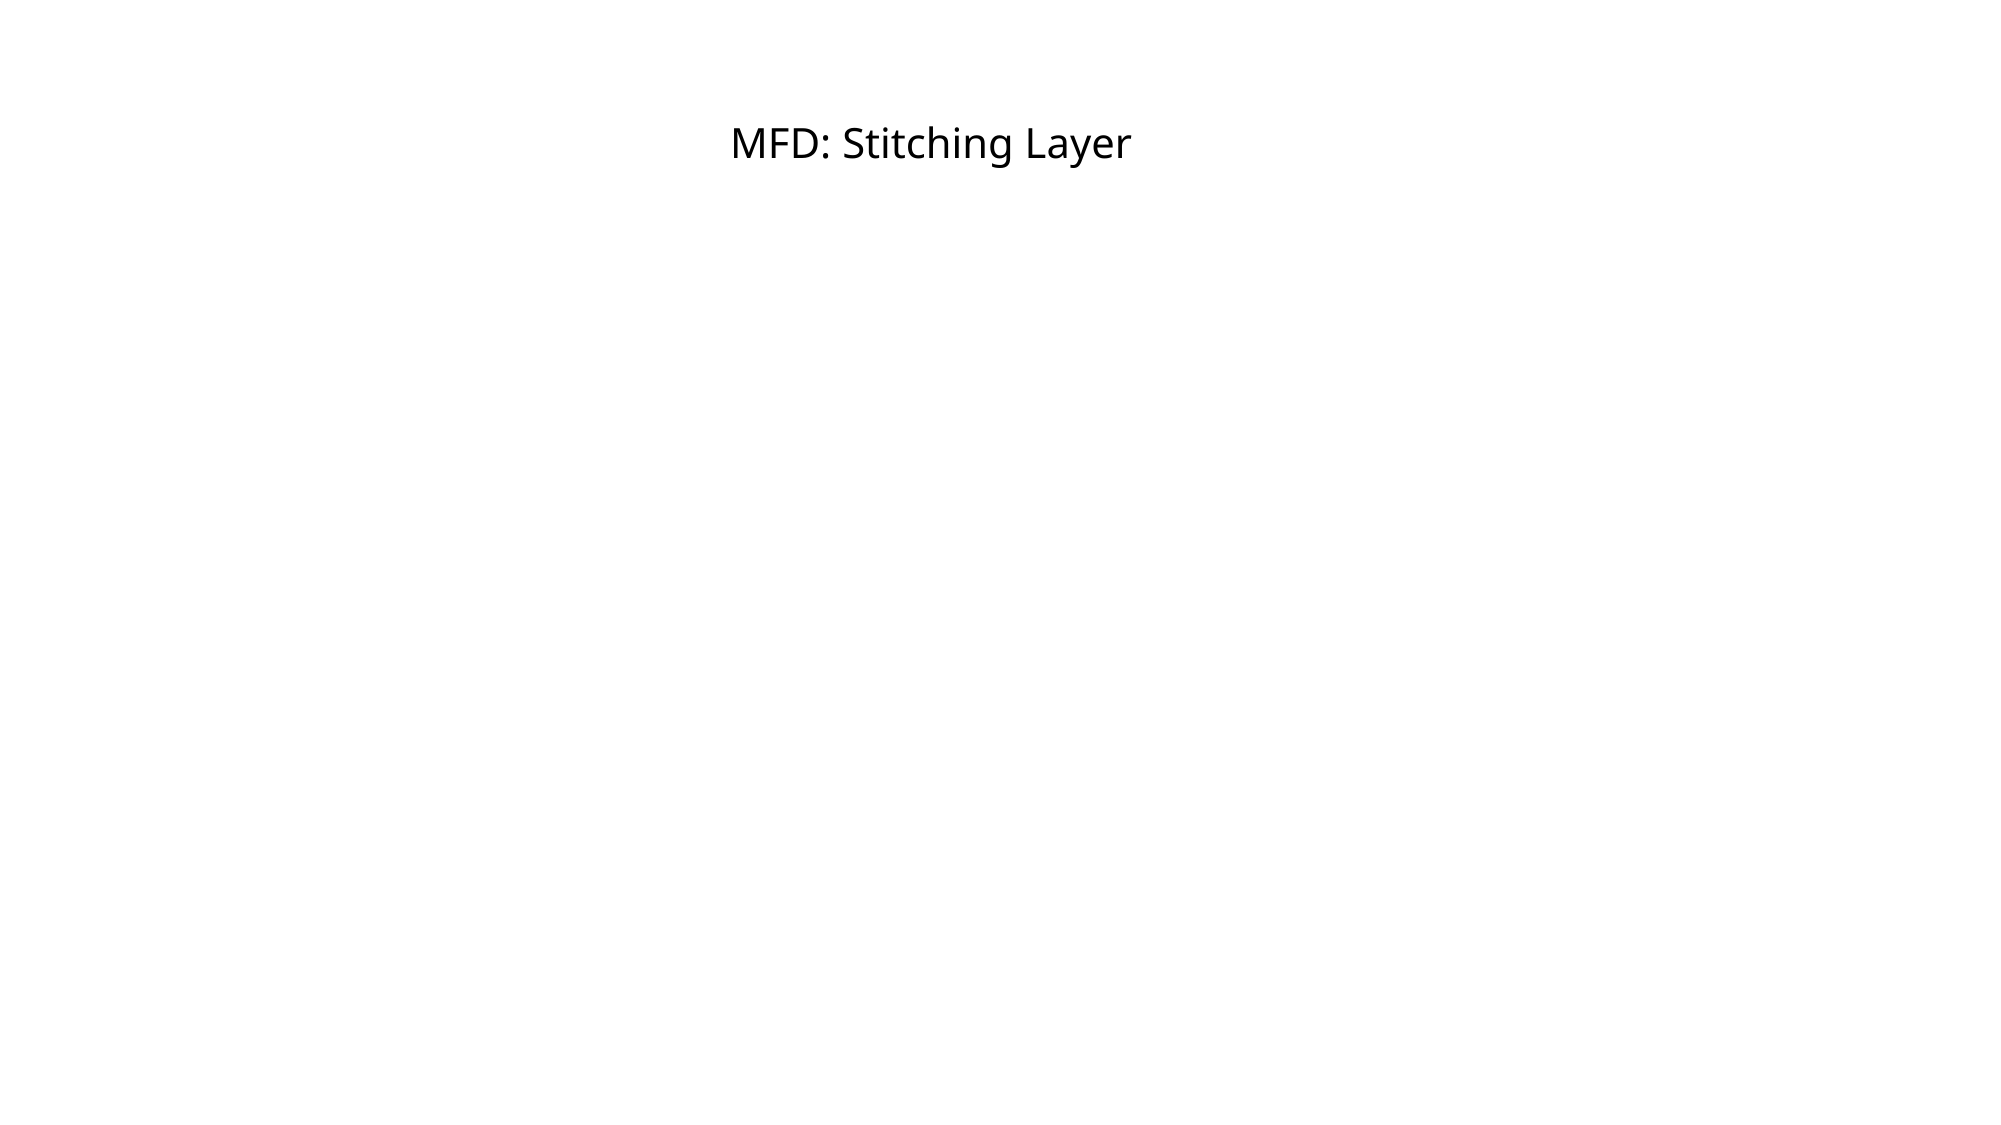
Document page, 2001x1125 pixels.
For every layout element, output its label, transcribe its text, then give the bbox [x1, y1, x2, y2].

title MFD: Stitching Layer [181, 73, 1682, 175]
